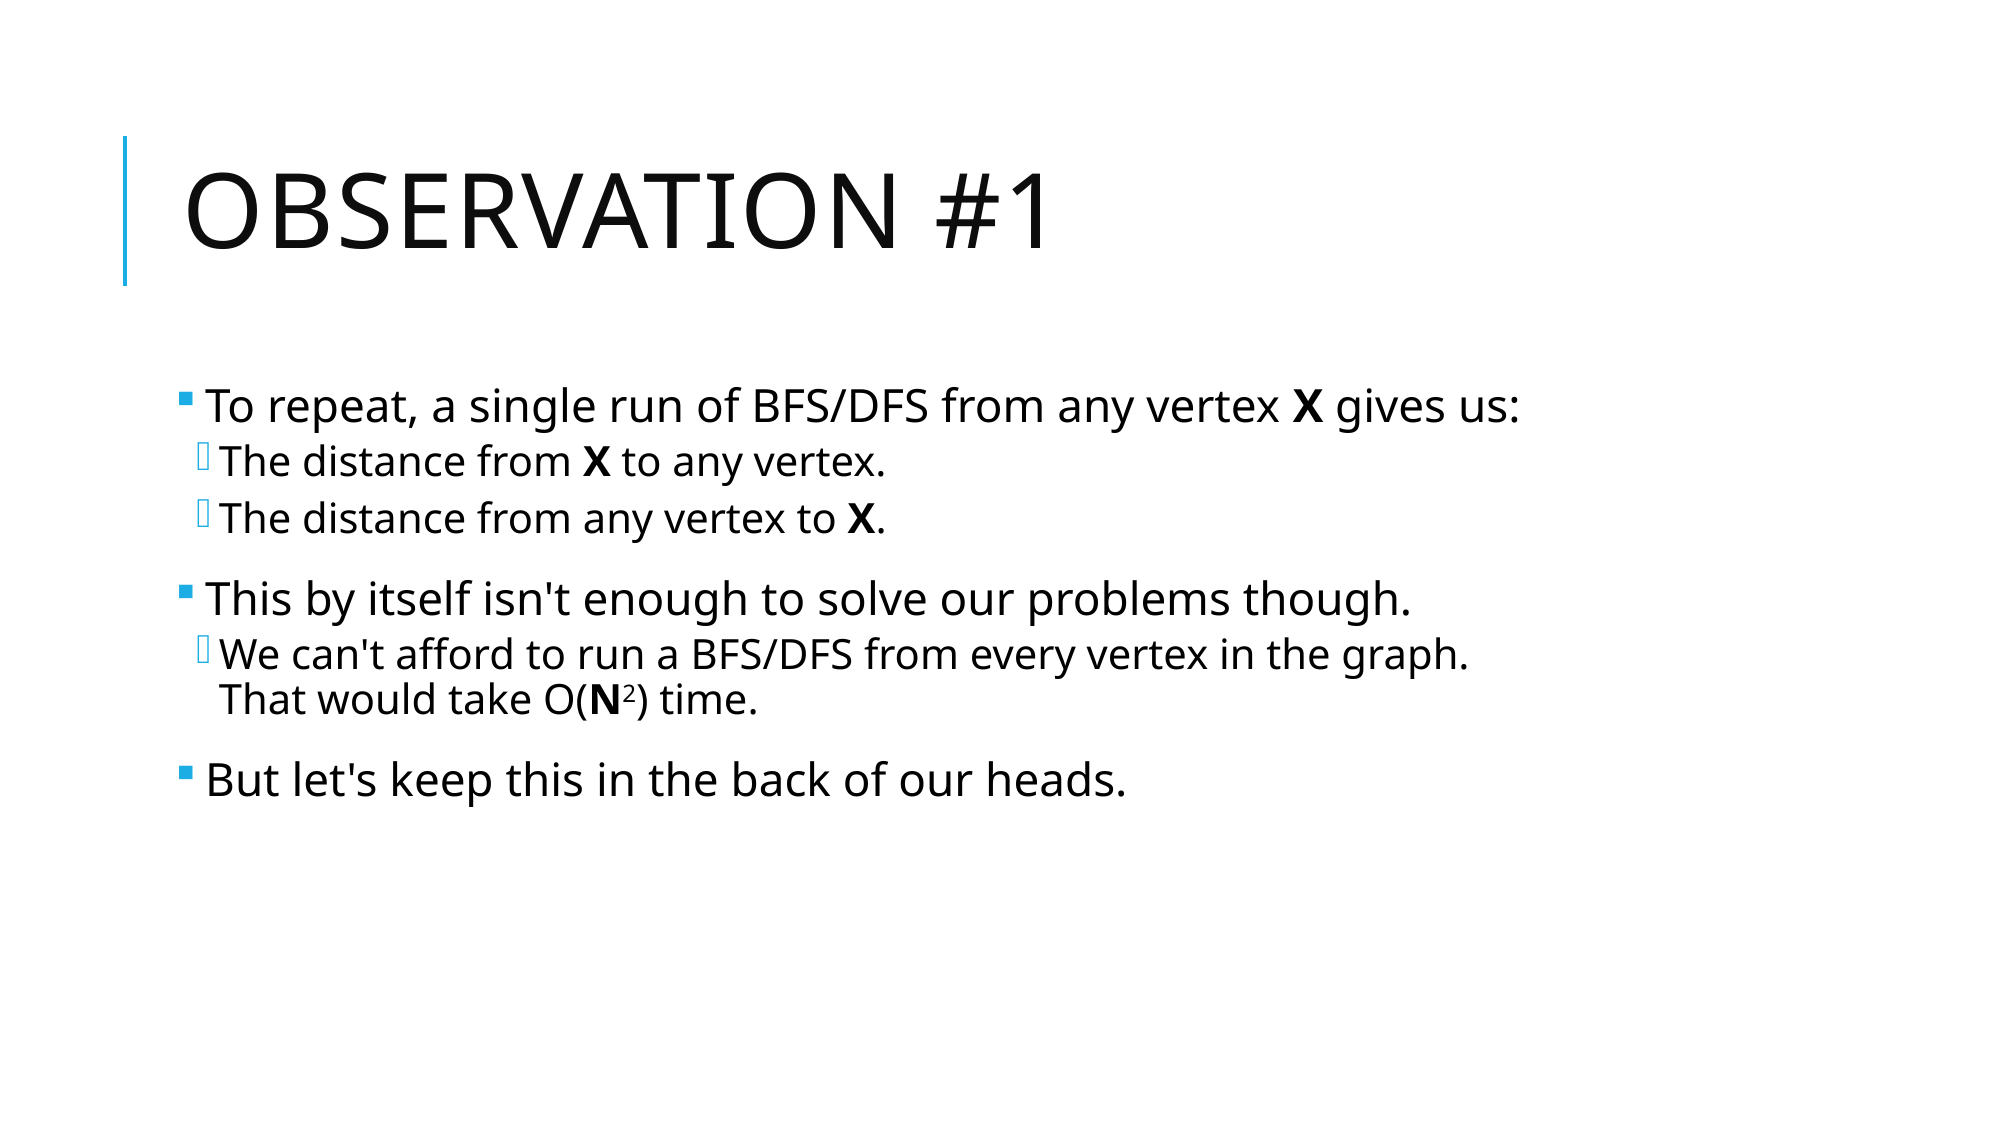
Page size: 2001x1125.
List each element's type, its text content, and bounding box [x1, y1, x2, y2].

list To repeat, a single run of BFS/DFS from any vertex X gives us: The distance from X to any vertex. The distance from any vertex to X. This by itself isn't enough to solve our problems though. We can't afford to run a BFS/DFS from every vertex in the graph. That would take O(N2) time. But let's keep this in the back of our heads. [168, 375, 1763, 1035]
title Observation #1 [168, 96, 1763, 342]
